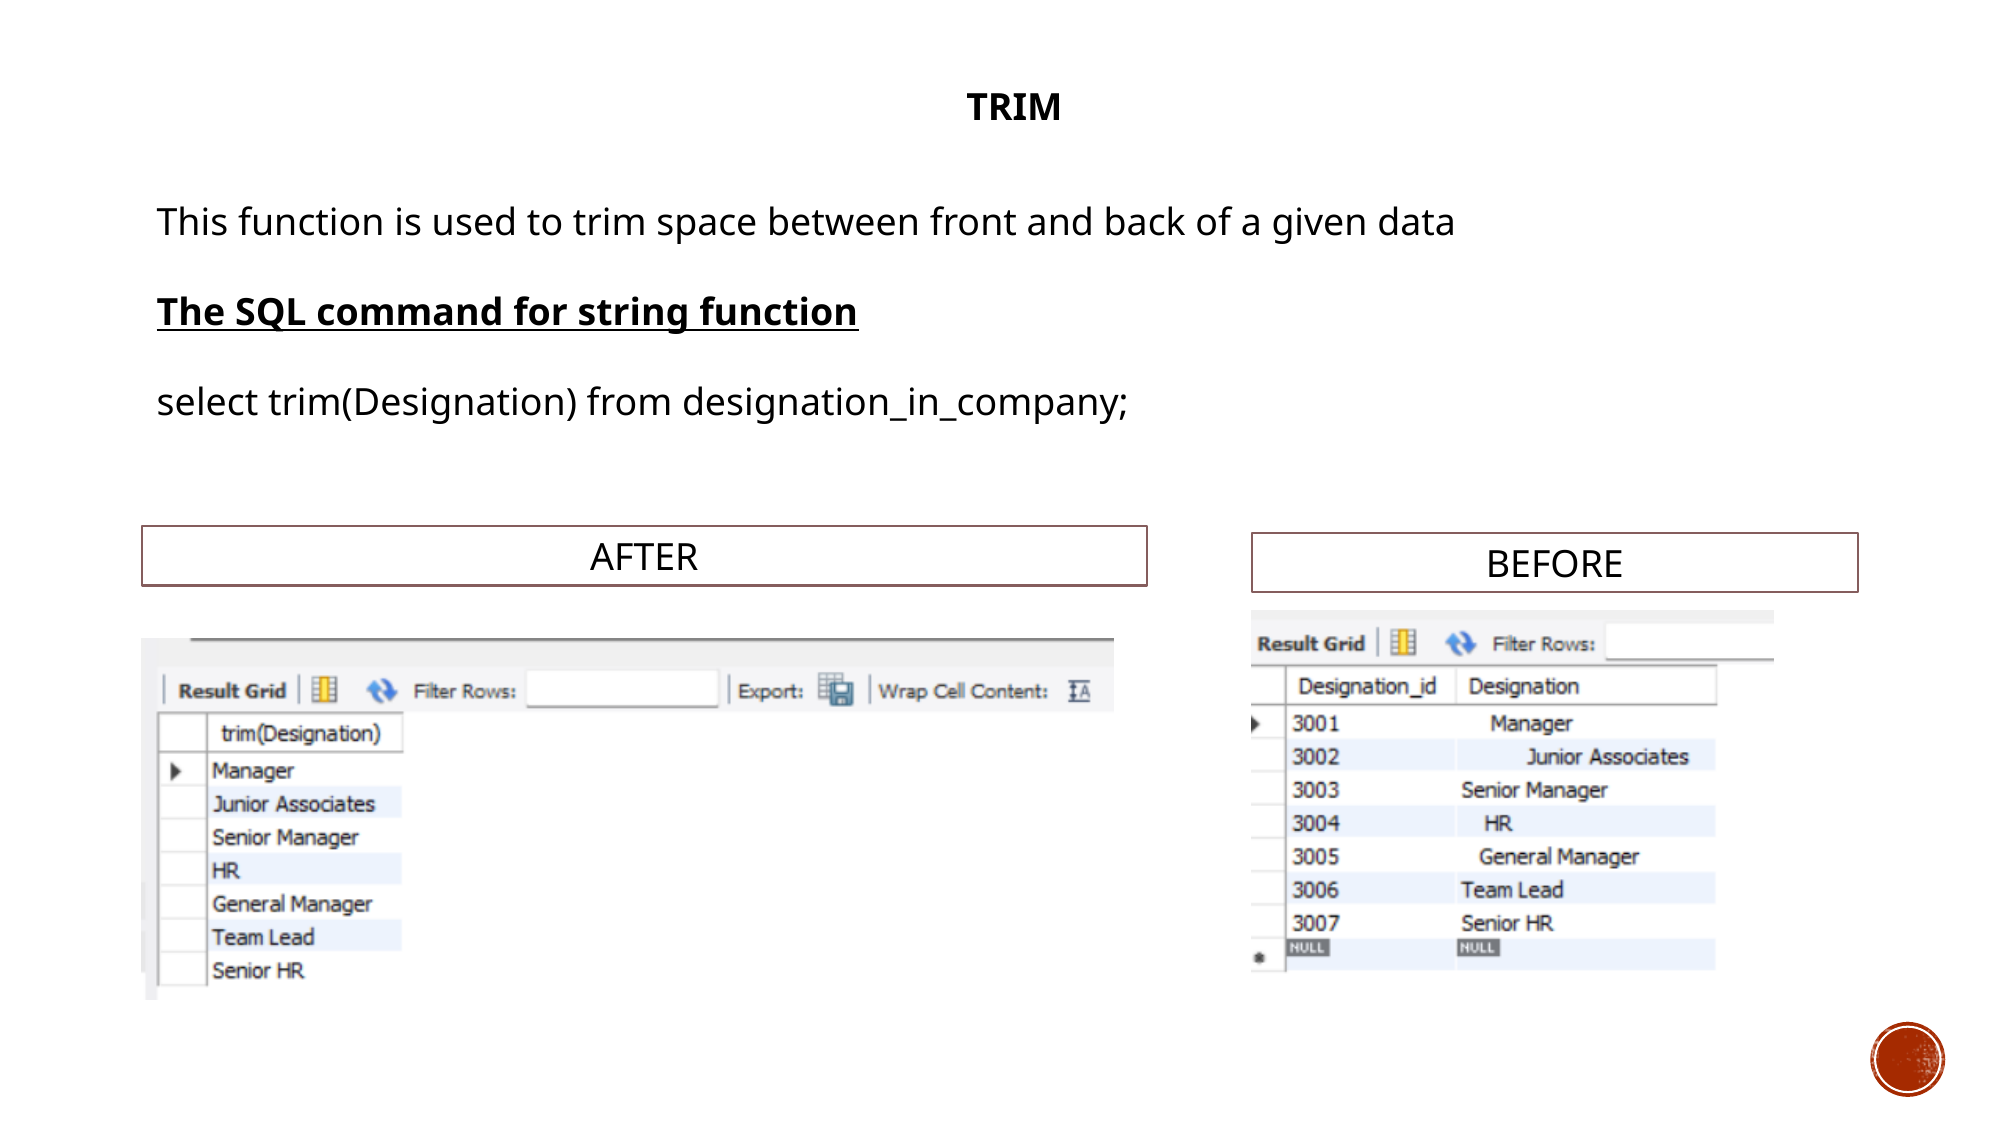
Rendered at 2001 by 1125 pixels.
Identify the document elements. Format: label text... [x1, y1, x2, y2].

text_box TRIM [123, 65, 1915, 146]
picture [1251, 610, 1774, 980]
text_box AFTER [141, 525, 1148, 587]
picture [141, 638, 1114, 1000]
text_box This function is used to trim space between front and back of a given data The SQL command for string function select trim(Designation) from designation_in_company; [141, 196, 1915, 515]
text_box BEFORE [1251, 532, 1859, 593]
